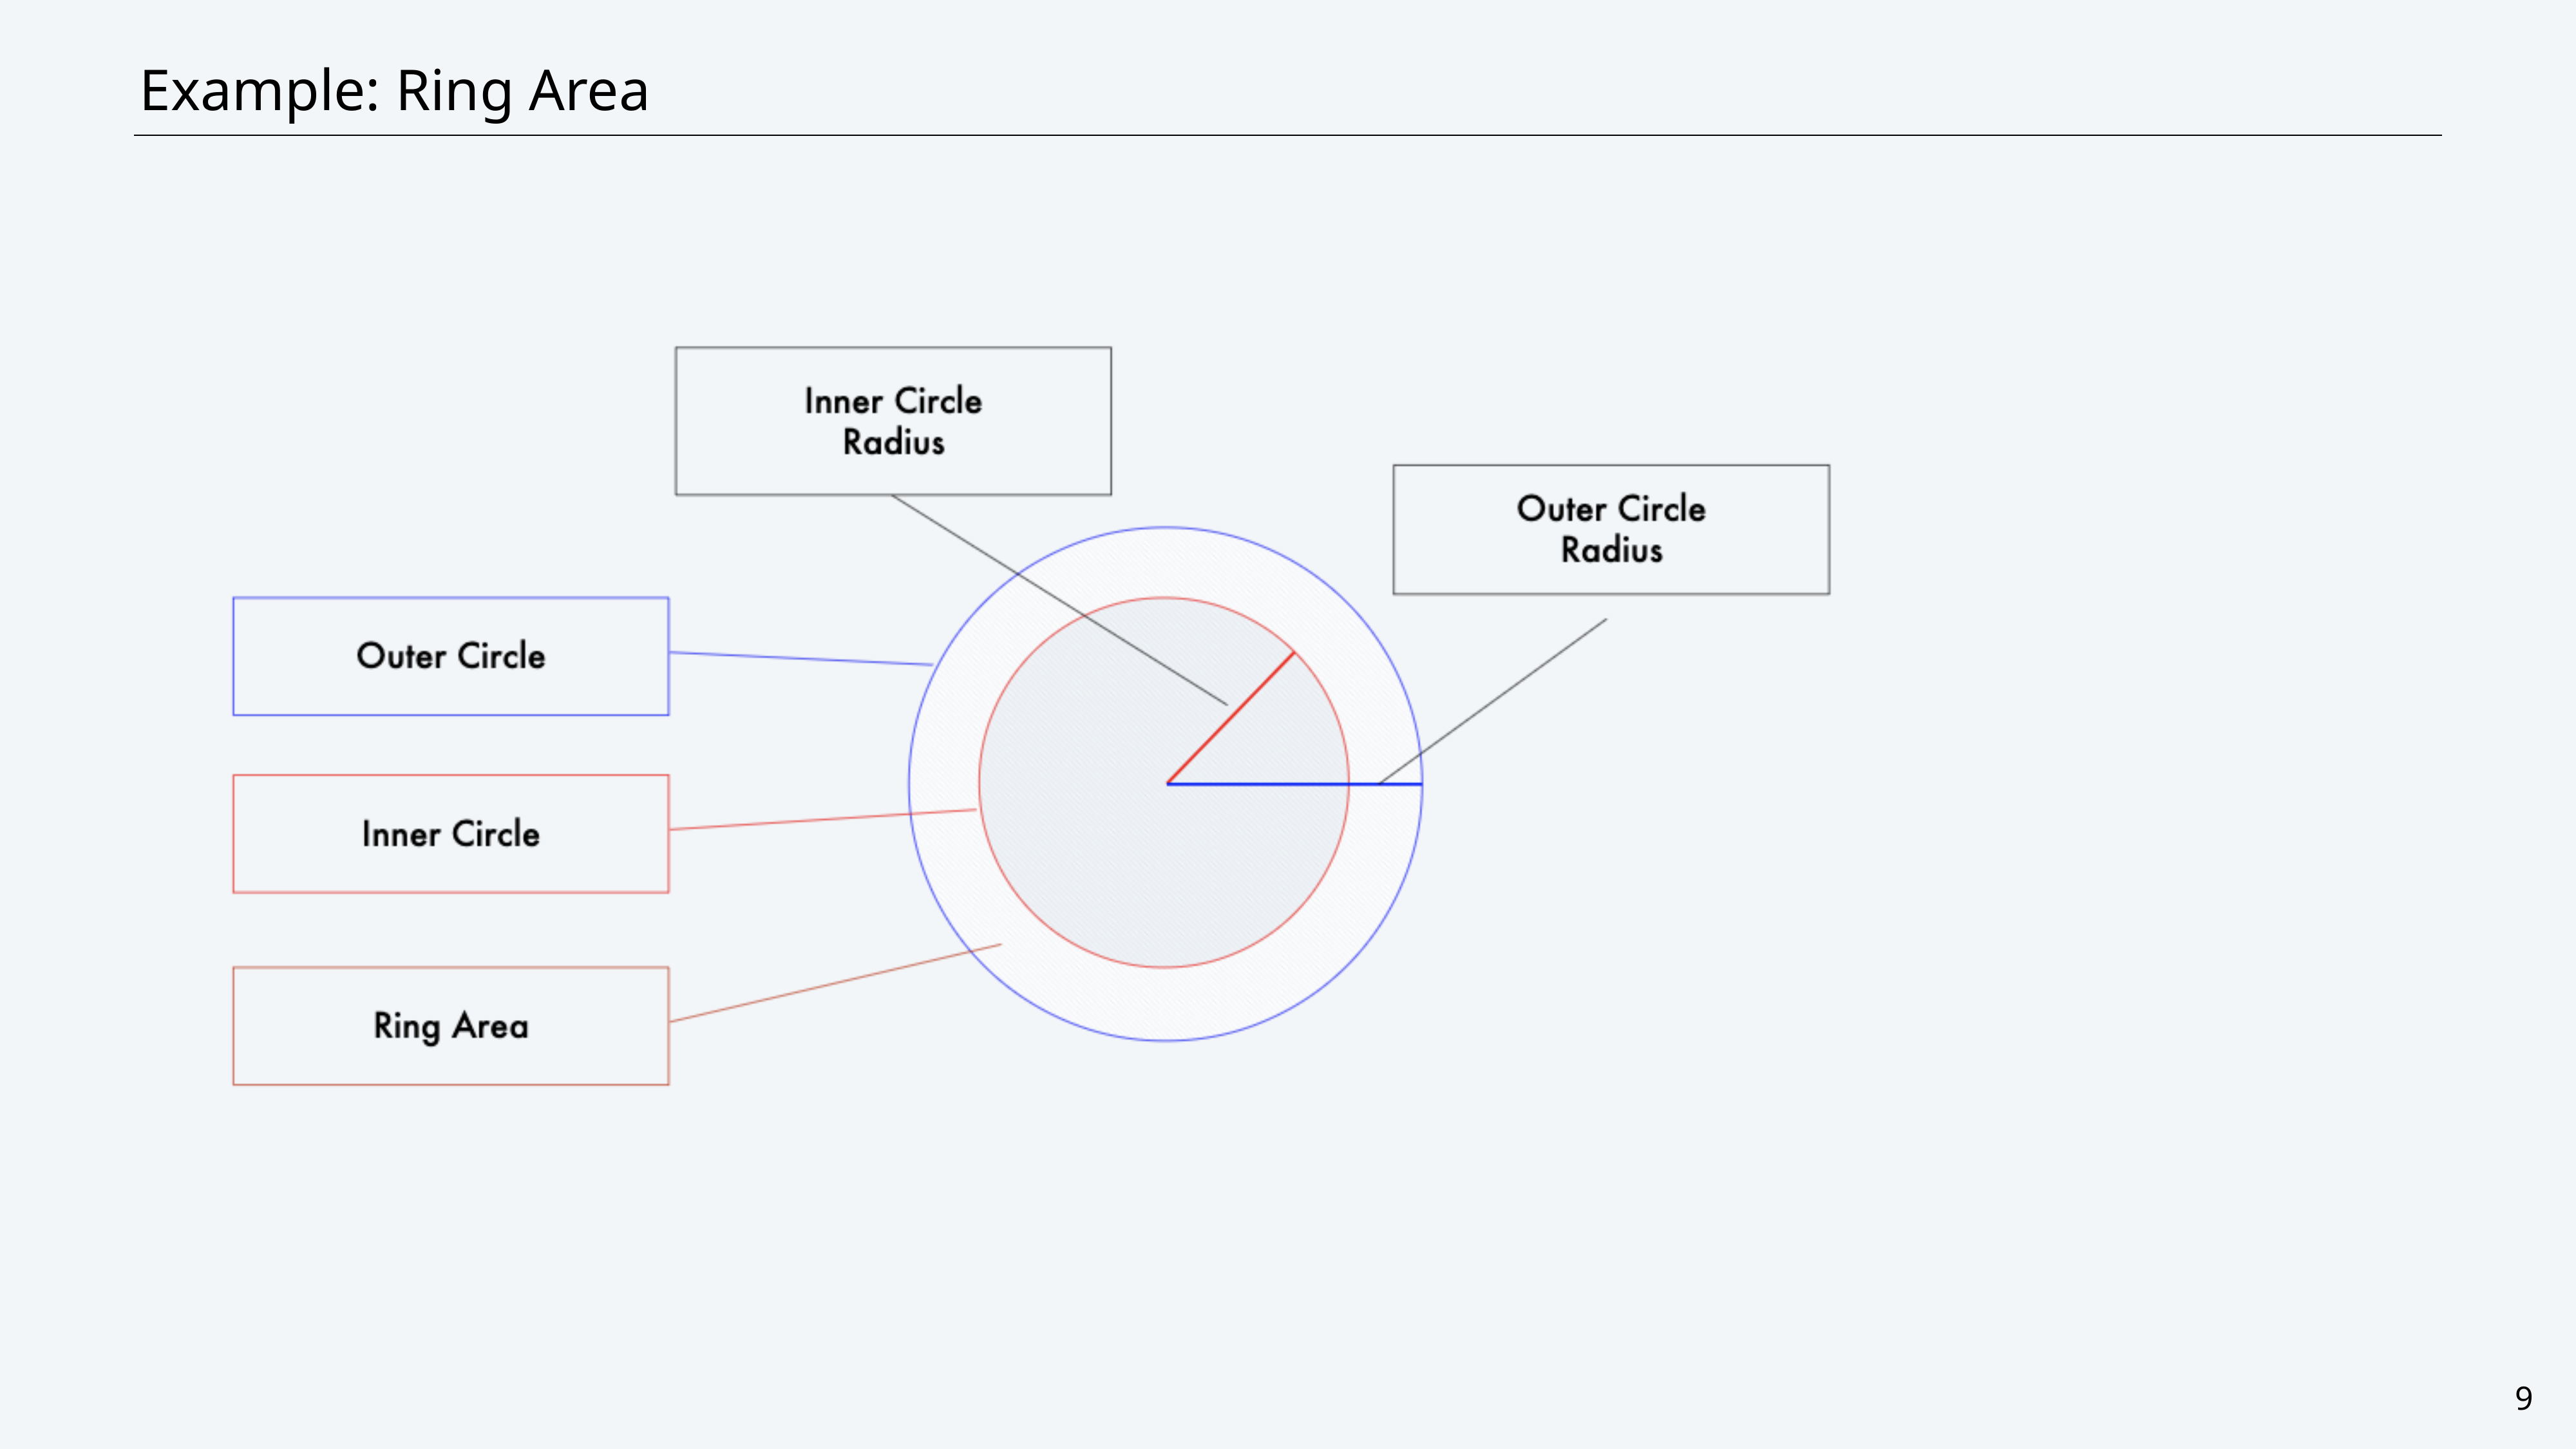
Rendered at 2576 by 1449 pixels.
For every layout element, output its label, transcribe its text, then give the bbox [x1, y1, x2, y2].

title Example: Ring Area [133, 39, 2320, 136]
slide_number 9 [2503, 1379, 2546, 1426]
picture [134, 205, 1958, 1204]
